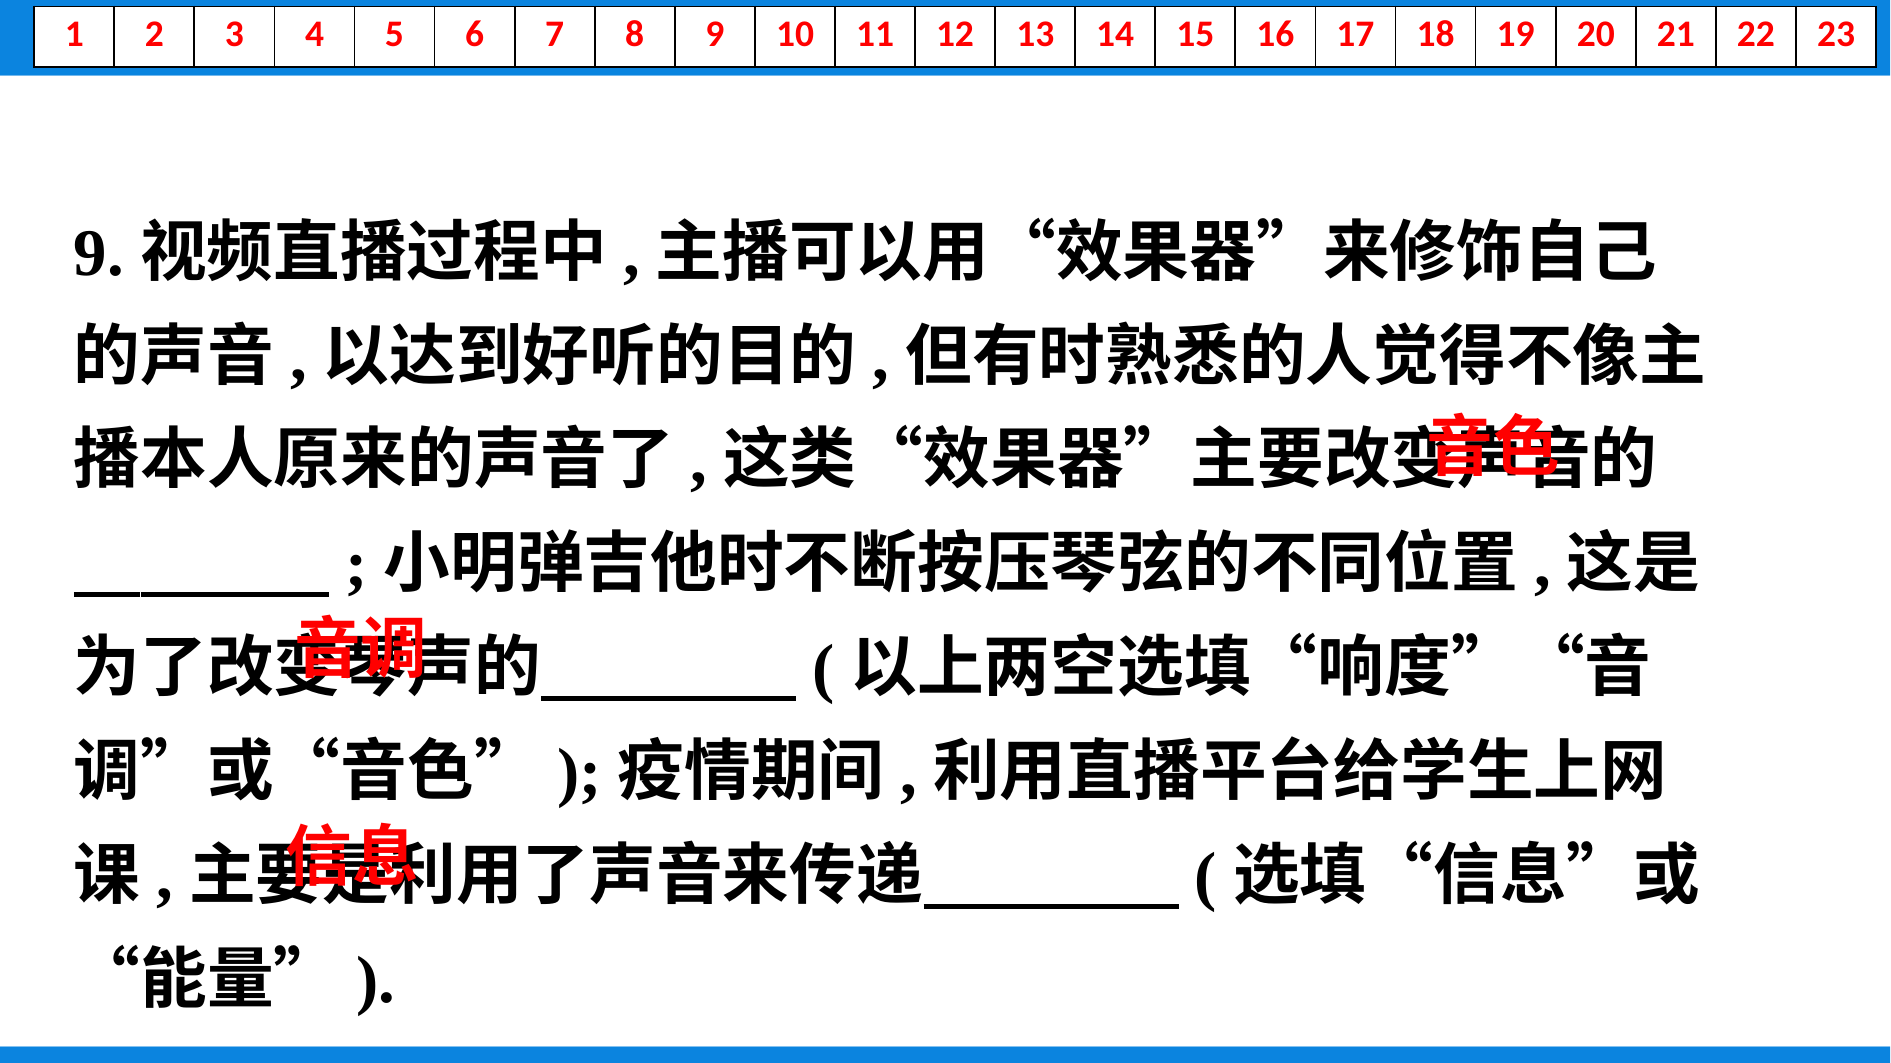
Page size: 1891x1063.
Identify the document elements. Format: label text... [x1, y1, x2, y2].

text_box 音色 [1344, 400, 1697, 488]
text_box 9.视频直播过程中,主播可以用“效果器”来修饰自己的声音,以达到好听的目的,但有时熟悉的人觉得不像主播本人原来的声音了,这类“效果器”主要改变声音的 ;小明弹吉他时不断按压琴弦的不同位置,这是为了改变琴声的 (以上两空选填“响度”“音调”或“音色”);疫情期间,利用直播平台给学生上网课,主要是利用了声音来传递 (选填“信息”或“能量”). [59, 177, 1739, 1024]
picture [0, 0, 1891, 1063]
text_box 音调 [212, 601, 565, 690]
text_box 信息 [203, 814, 556, 894]
